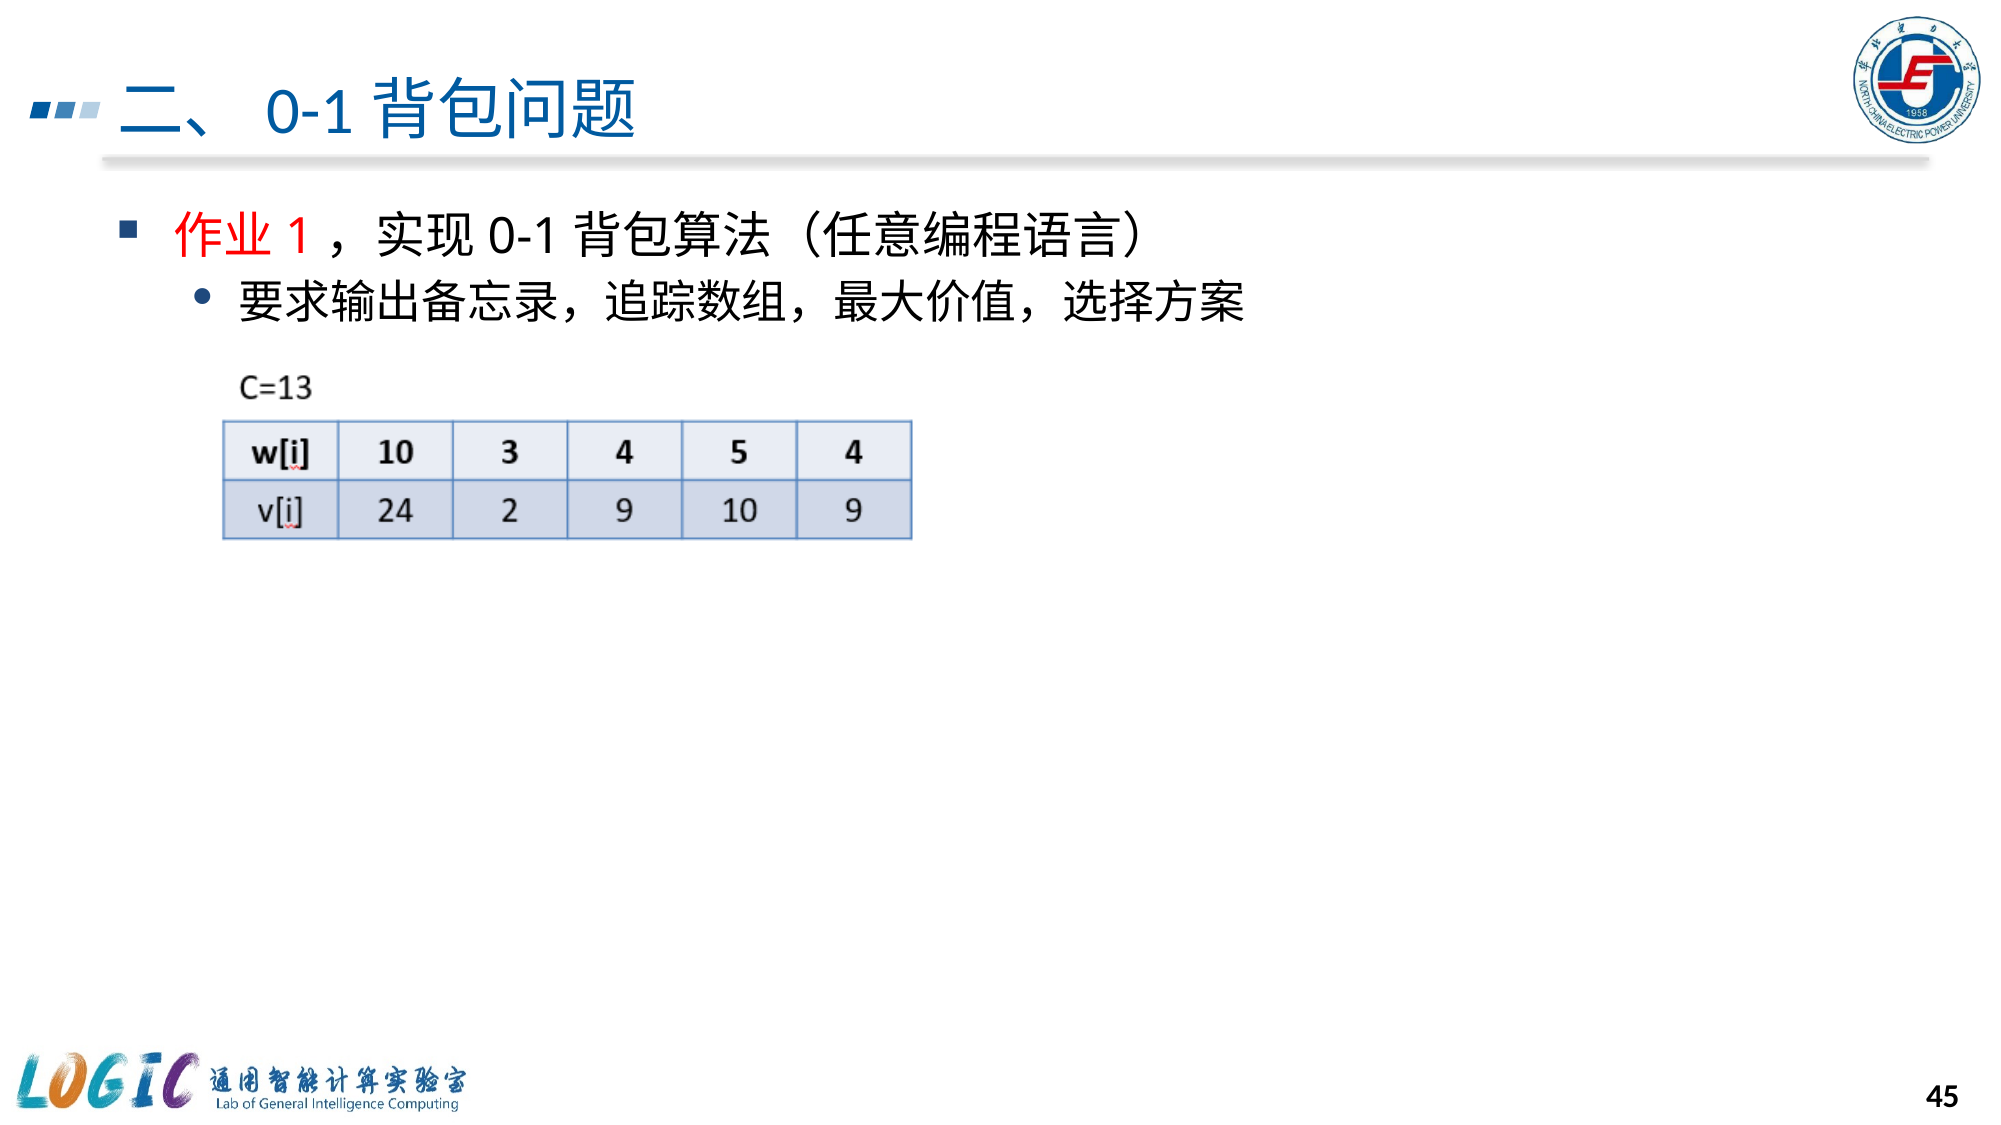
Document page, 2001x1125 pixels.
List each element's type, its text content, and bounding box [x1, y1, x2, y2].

picture [198, 349, 930, 552]
title 二、0-1背包问题 [102, 66, 1756, 173]
list 作业1，实现0-1背包算法（任意编程语言） 要求输出备忘录，追踪数组，最大价值，选择方案 [102, 196, 1922, 976]
picture [0, 1034, 479, 1123]
slide_number 45 [1866, 1063, 1975, 1124]
picture [1835, 3, 2001, 161]
